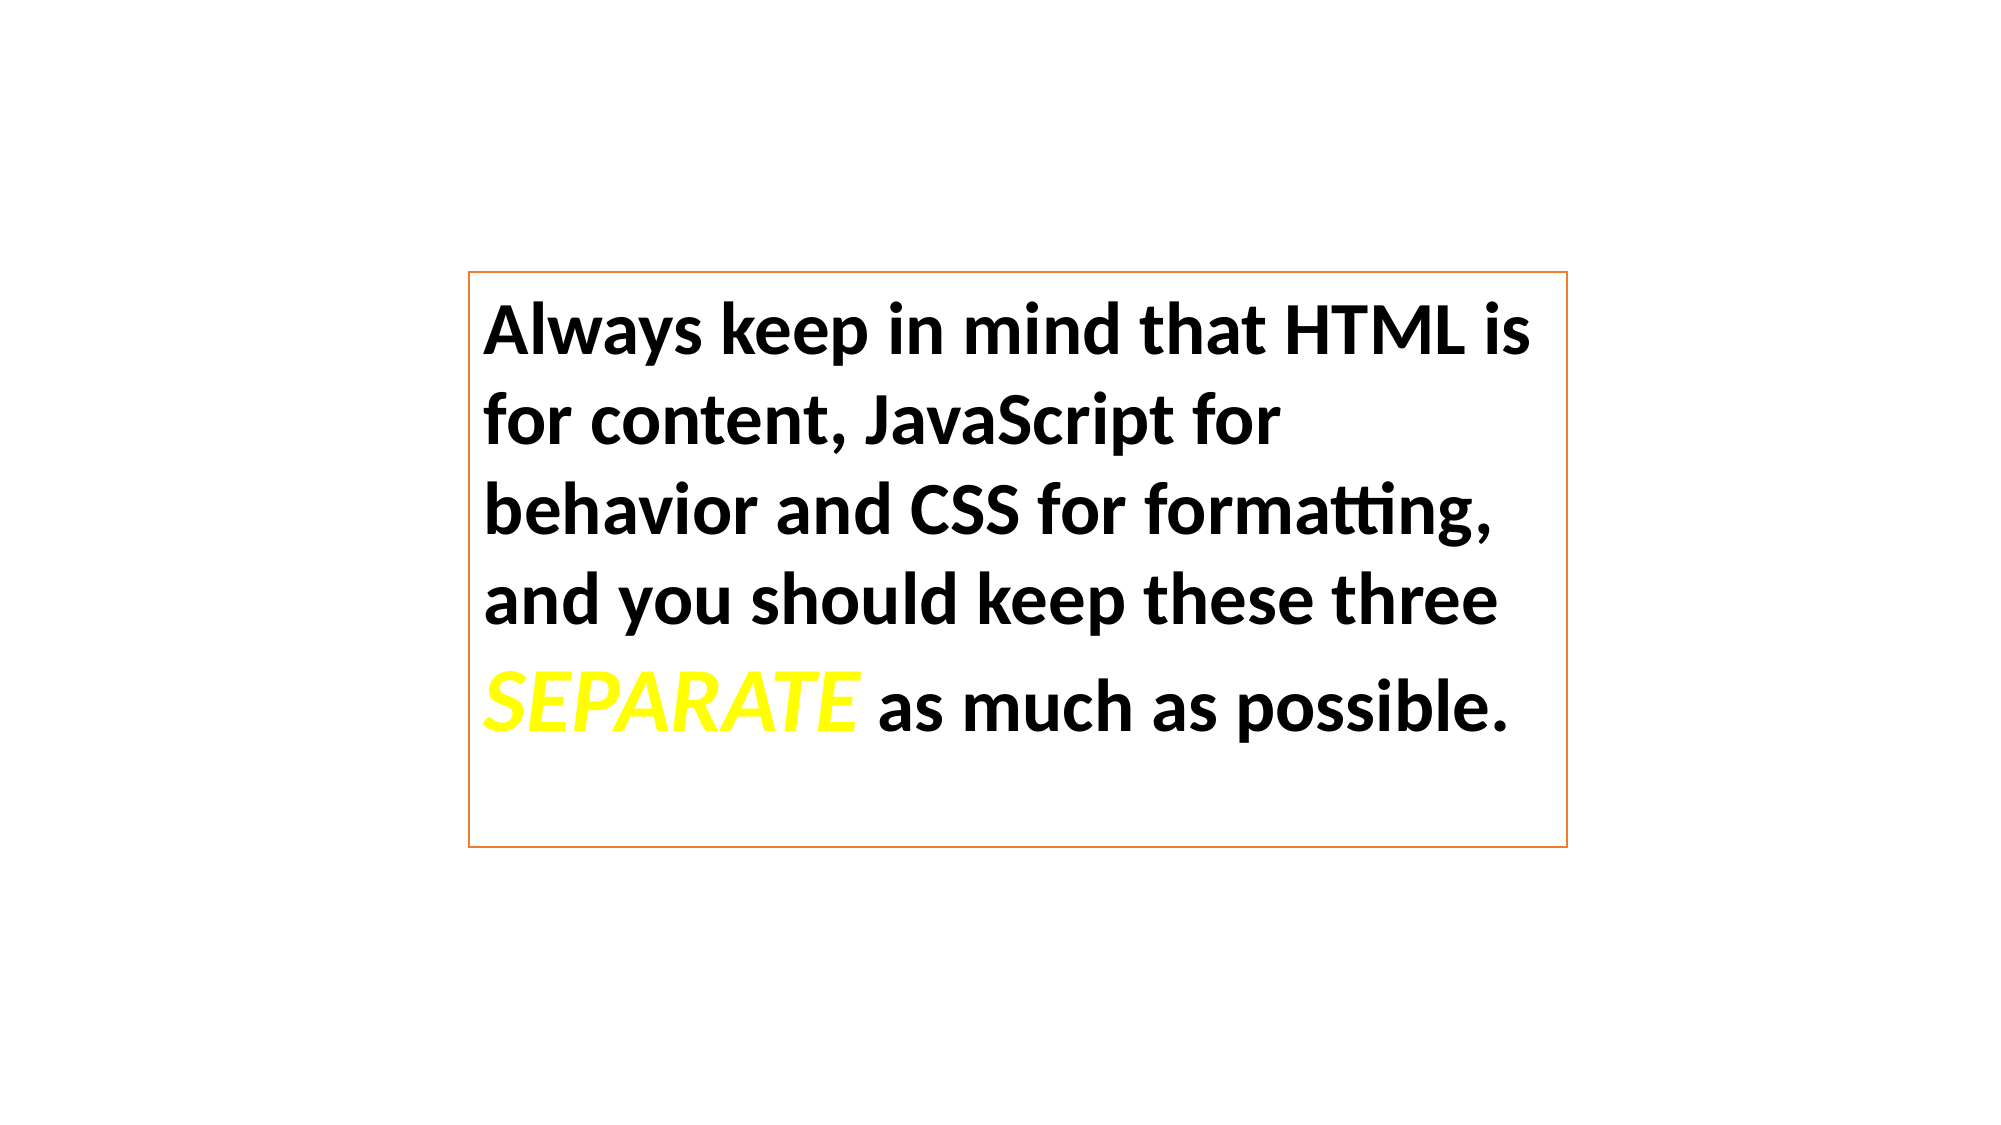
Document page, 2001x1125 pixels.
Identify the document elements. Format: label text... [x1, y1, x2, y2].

text_box Always keep in mind that HTML is for content, JavaScript for behavior and CSS for formatting, and you should keep these three SEPARATE as much as possible. [468, 271, 1568, 848]
